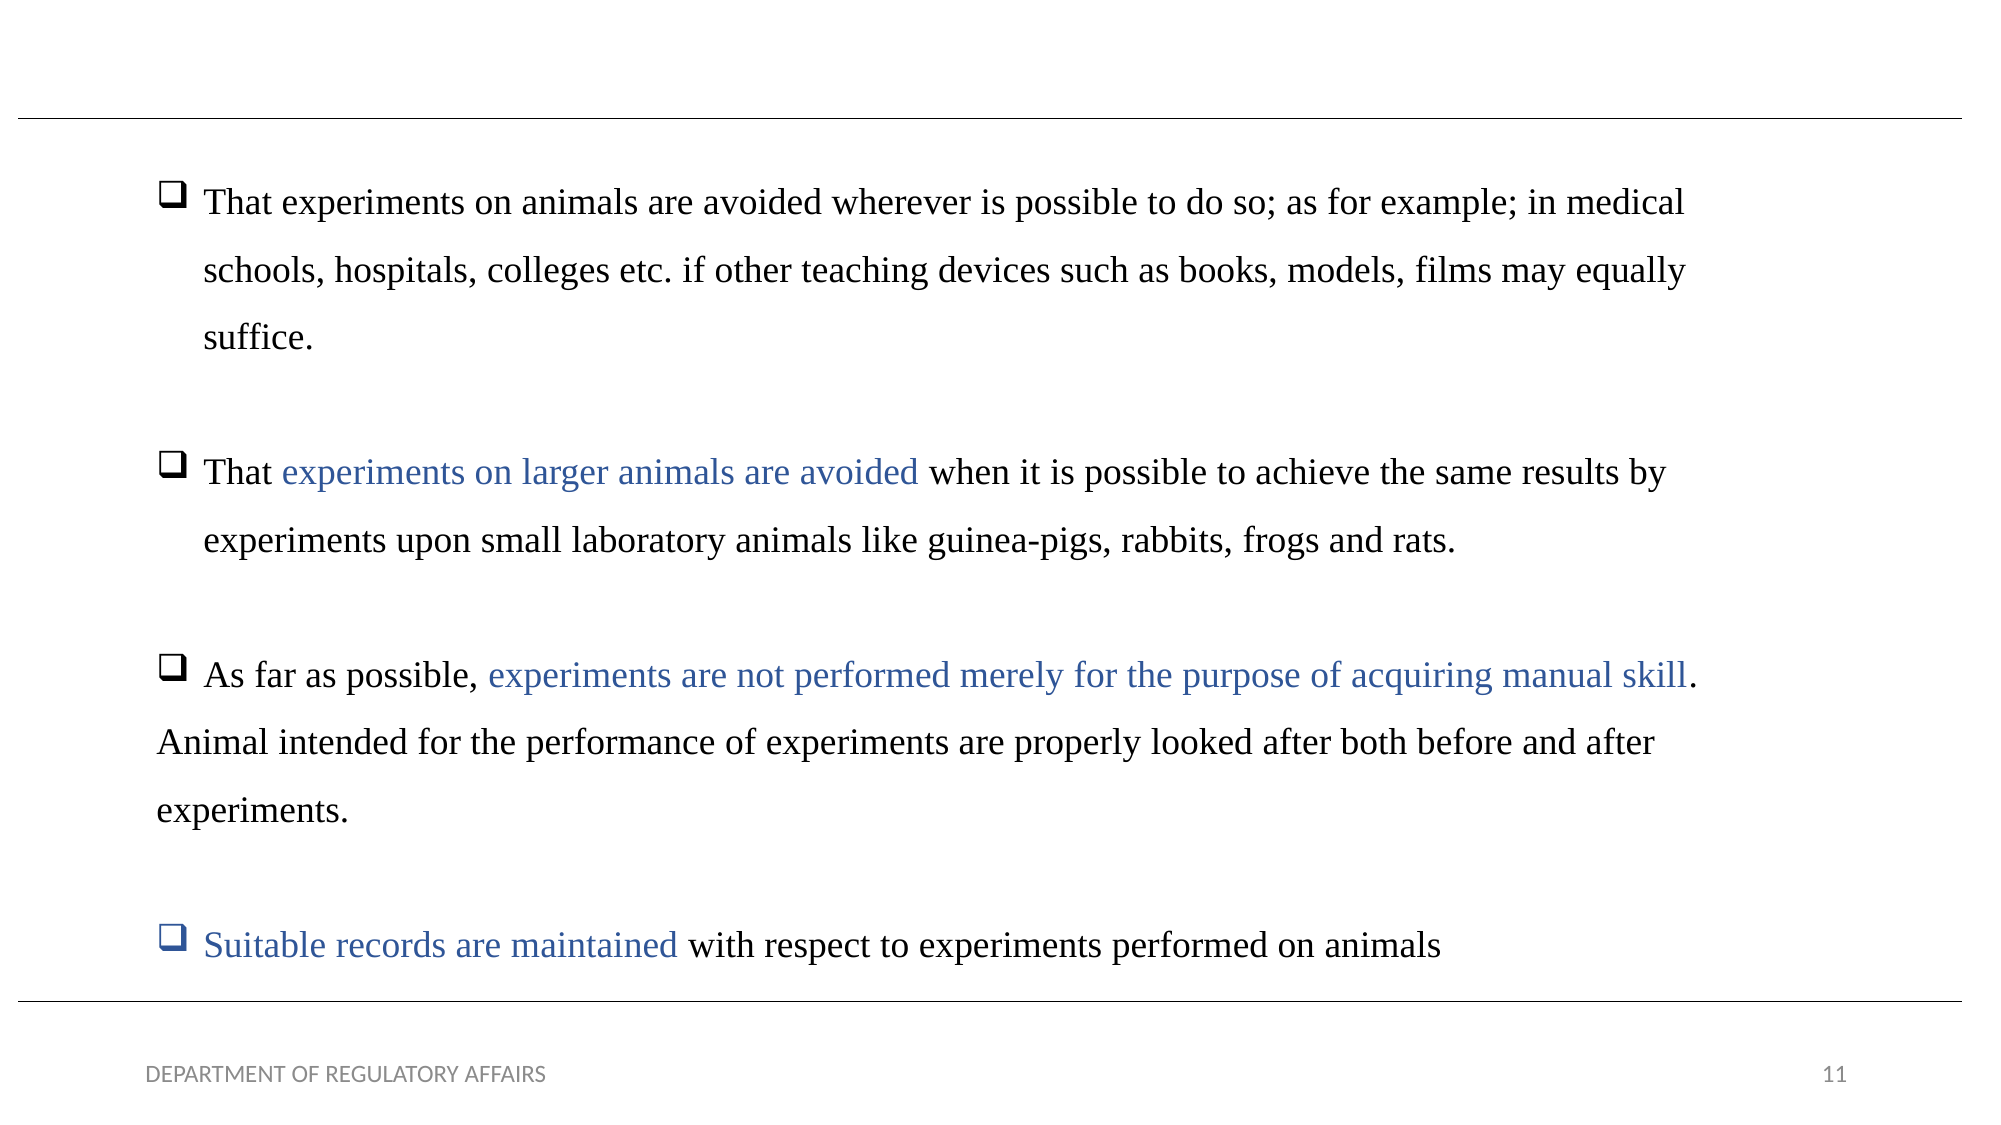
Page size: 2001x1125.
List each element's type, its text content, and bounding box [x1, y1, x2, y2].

text_box That experiments on animals are avoided wherever is possible to do so; as for example; in medical schools, hospitals, colleges etc. if other teaching devices such as books, models, films may equally suffice. That experiments on larger animals are avoided when it is possible to achieve the same results by experiments upon small laboratory animals like guinea-pigs, rabbits, frogs and rats. As far as possible, experiments are not performed merely for the purpose of acquiring manual skill. Animal intended for the performance of experiments are properly looked after both before and after experiments. Suitable records are maintained with respect to experiments performed on animals [141, 147, 1773, 972]
footer DEPARTMENT OF REGULATORY AFFAIRS [126, 1042, 566, 1103]
slide_number 11 [1412, 1042, 1863, 1103]
